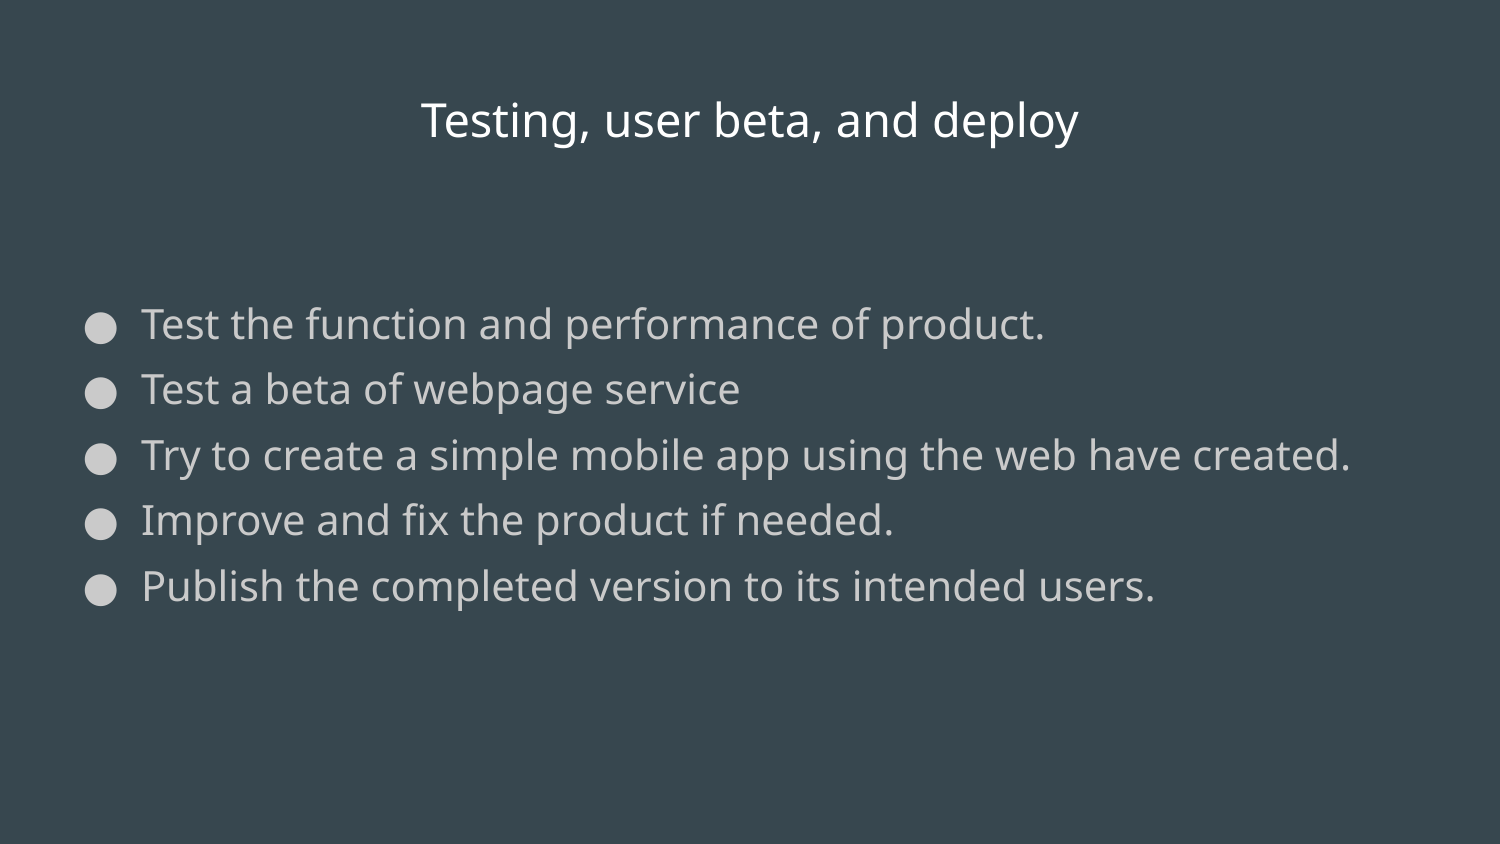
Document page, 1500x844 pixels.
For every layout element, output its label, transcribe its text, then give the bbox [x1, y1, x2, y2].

title Testing, user beta, and deploy [51, 72, 1449, 167]
list Test the function and performance of product. Test a beta of webpage service Try to create a simple mobile app using the web have created. Improve and fix the product if needed. Publish the completed version to its intended users. [51, 189, 1449, 750]
